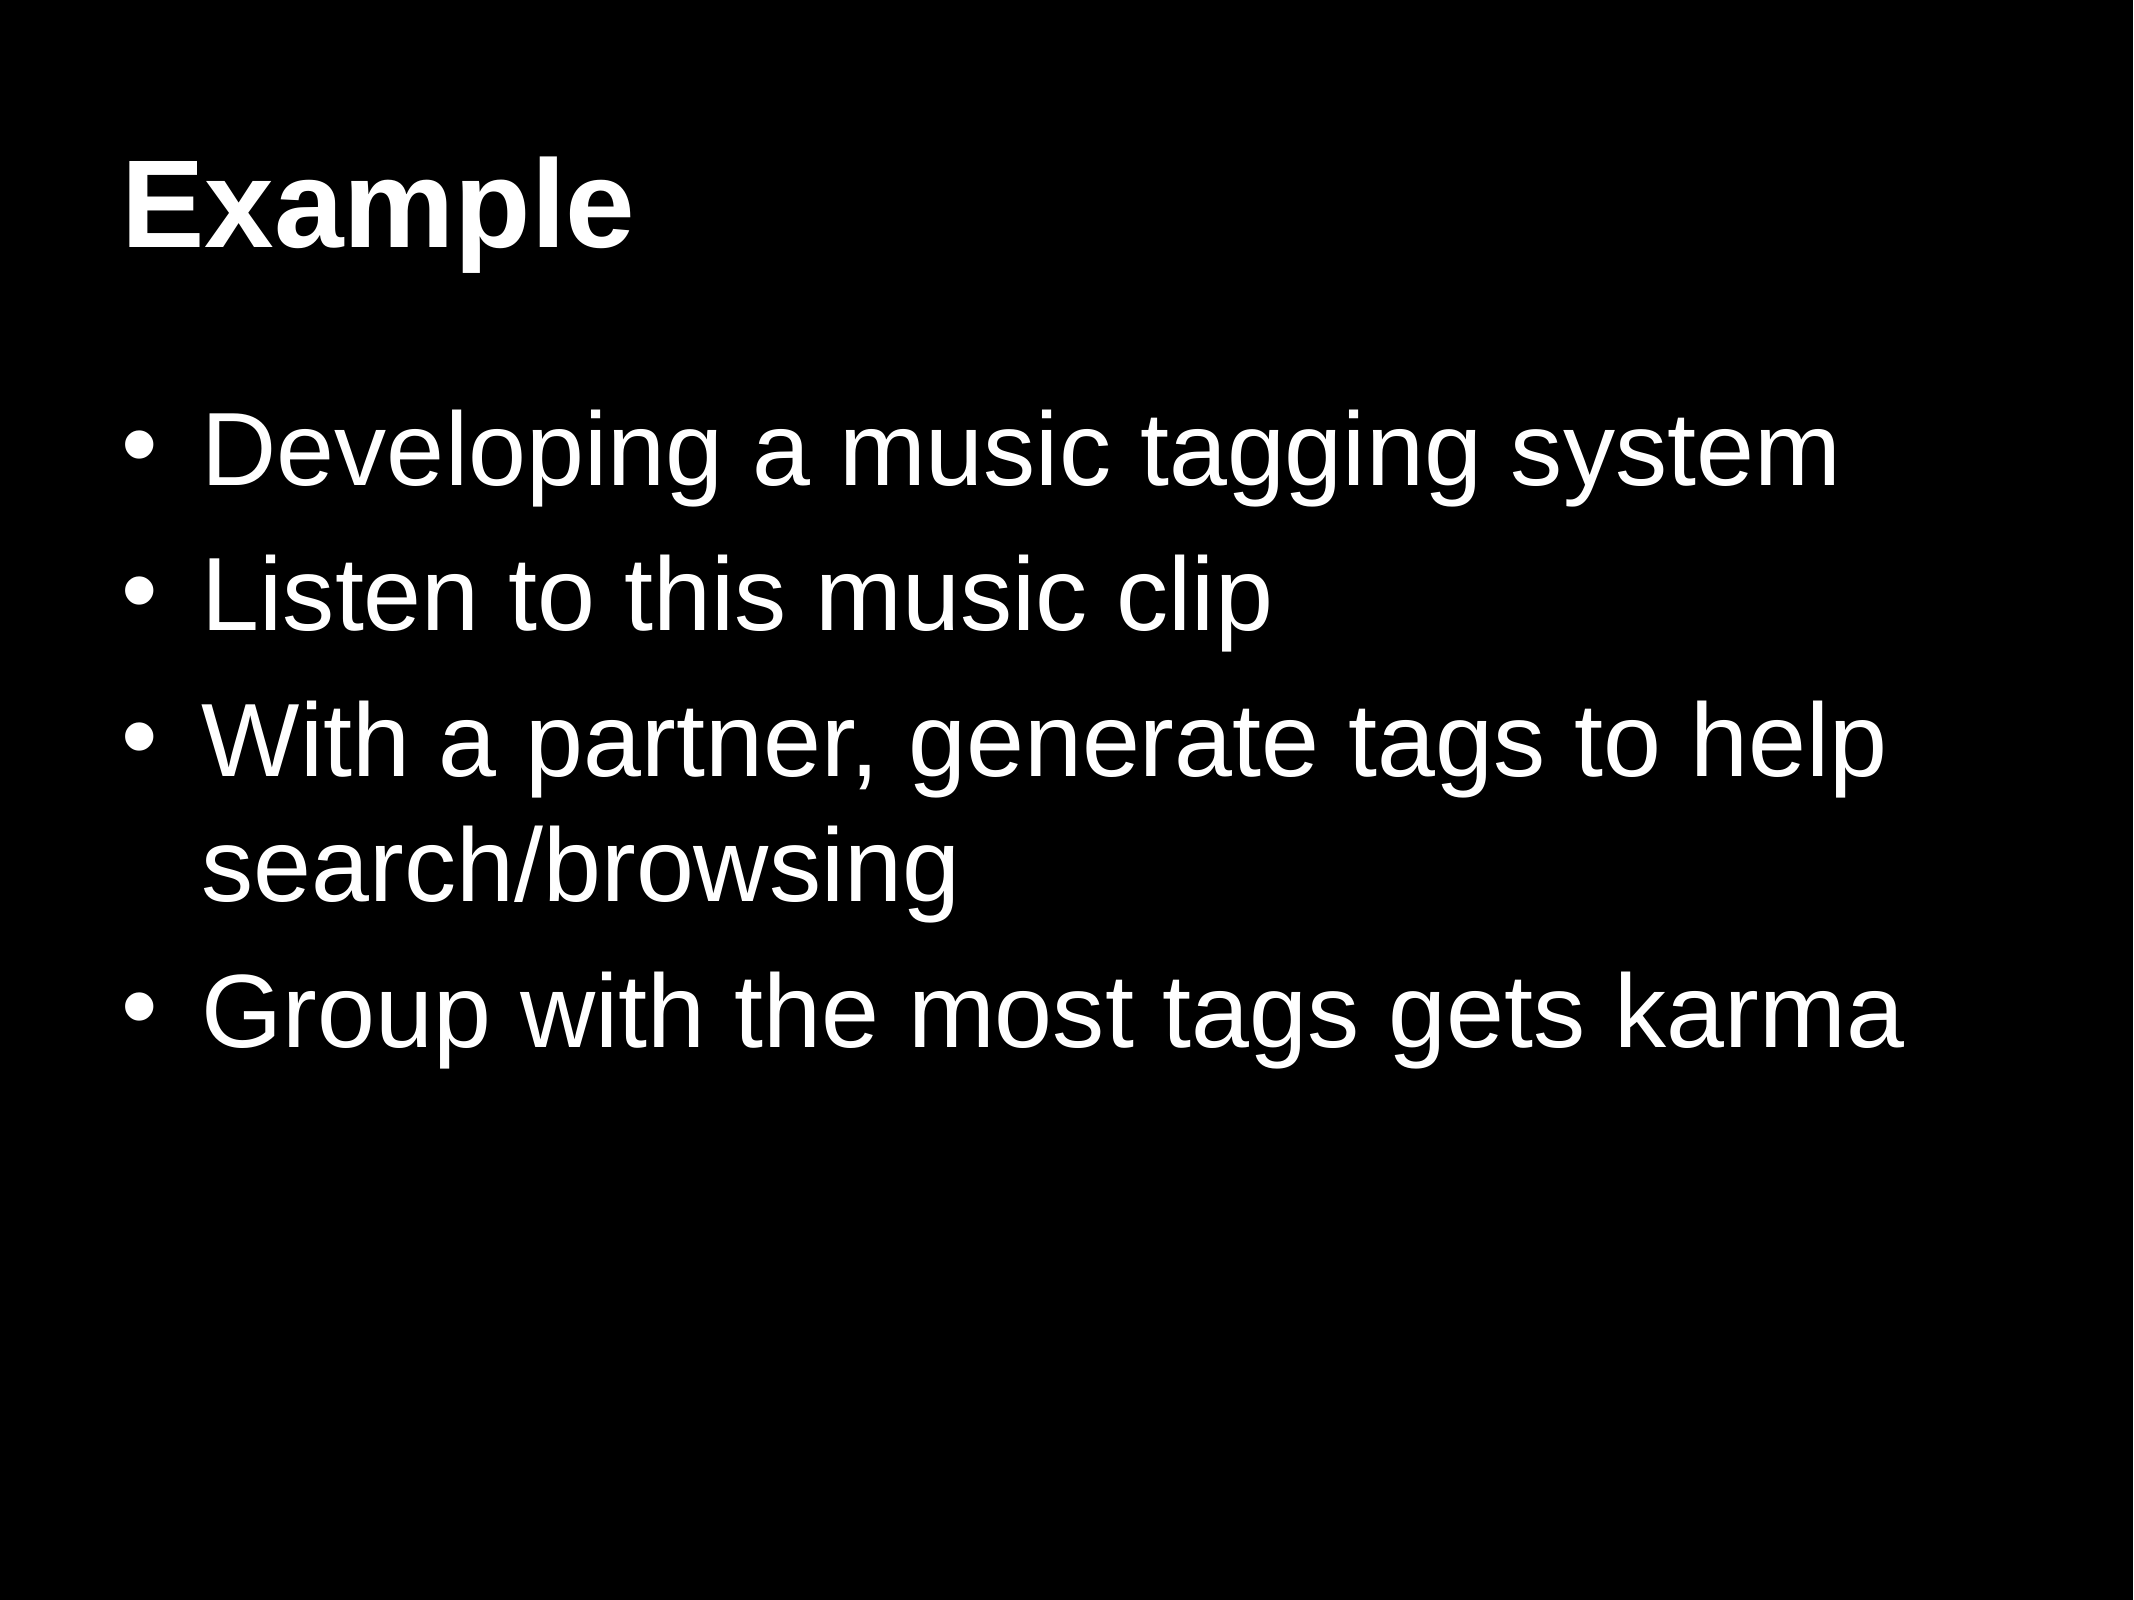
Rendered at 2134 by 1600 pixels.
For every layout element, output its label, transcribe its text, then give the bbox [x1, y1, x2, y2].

title Example [106, 64, 2027, 331]
list Developing a music tagging system Listen to this music clip With a partner, generate tags to help search/browsing Group with the most tags gets karma [106, 373, 2027, 1430]
